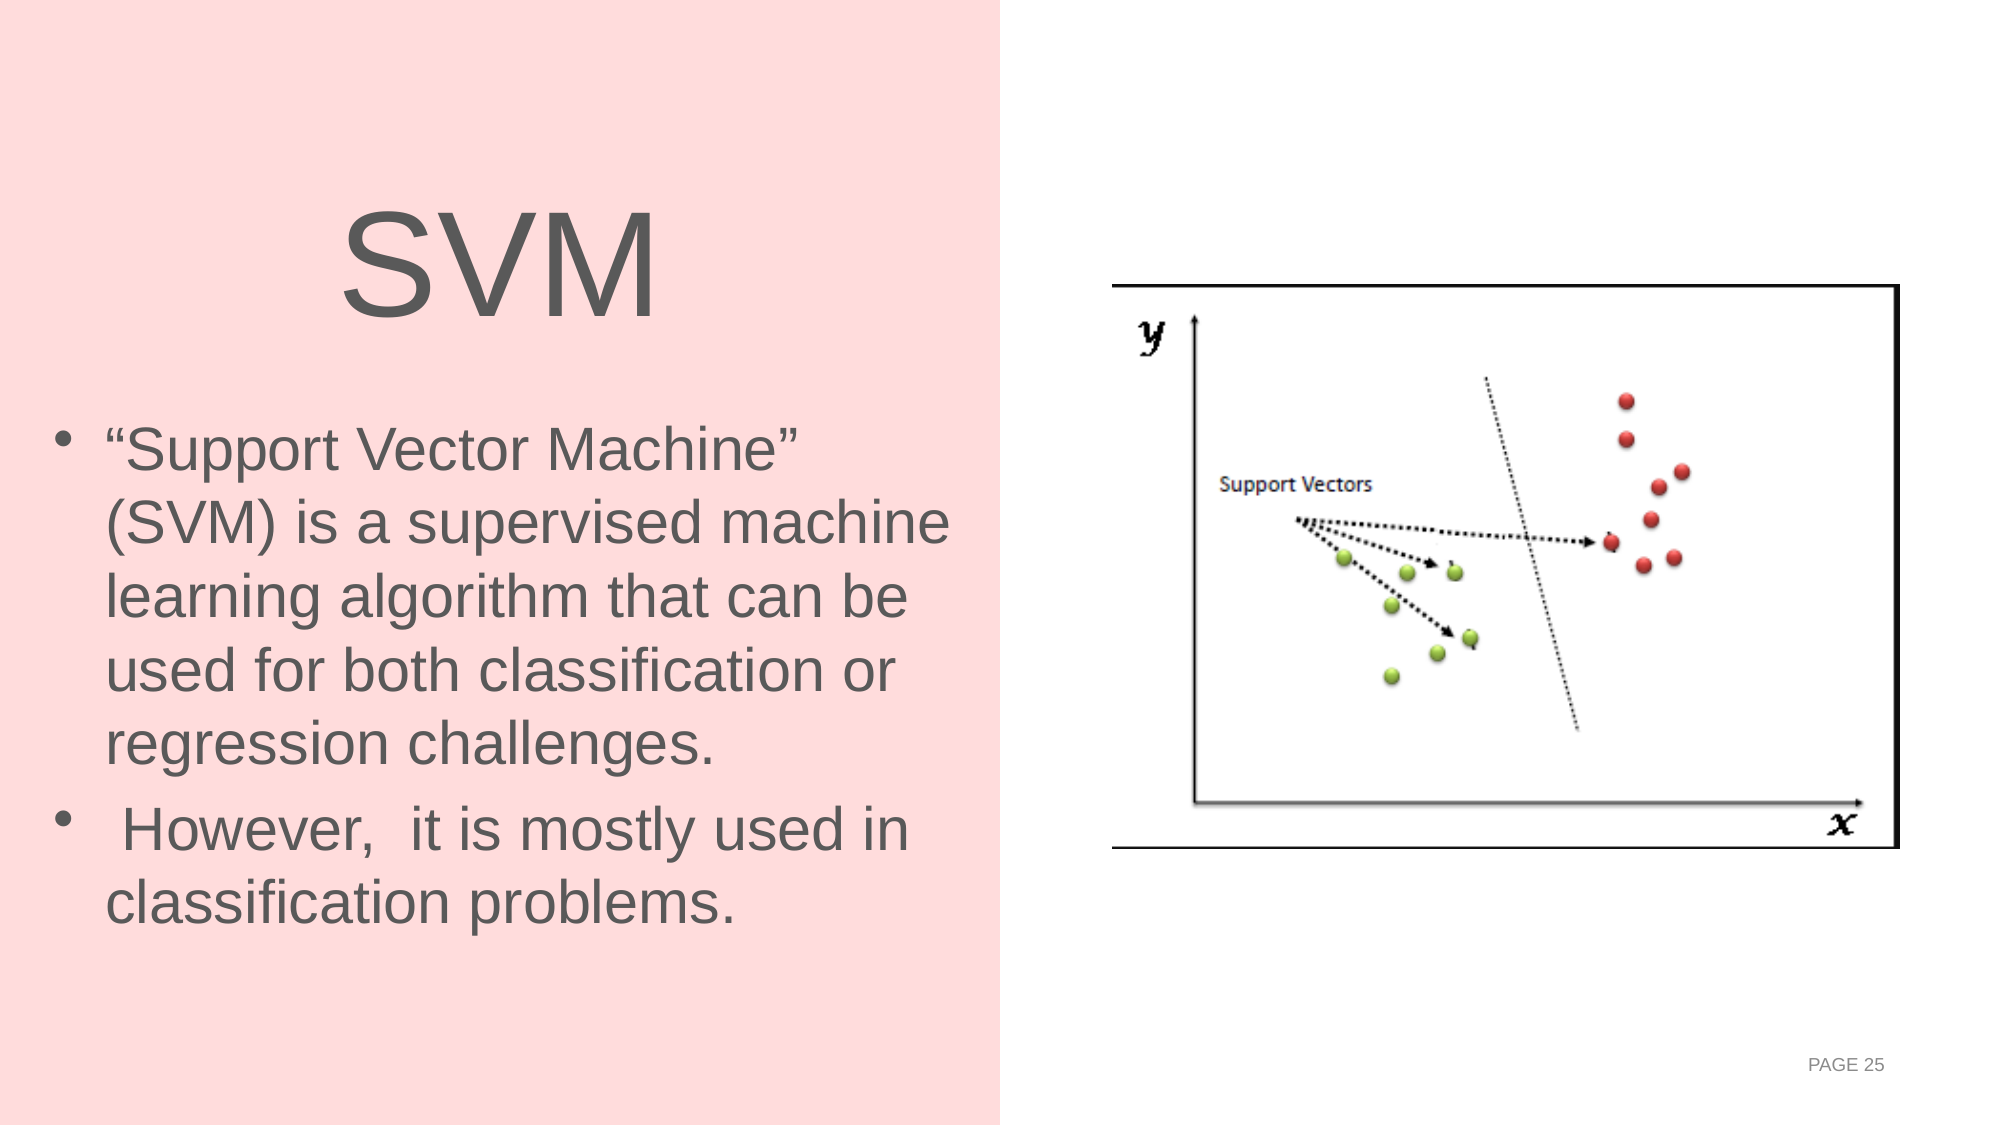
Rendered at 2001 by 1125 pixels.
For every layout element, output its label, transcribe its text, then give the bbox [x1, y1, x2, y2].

text_box [1001, 0, 2000, 1125]
slide_number PAGE [1433, 1024, 1900, 1103]
text_box [0, 0, 1001, 1125]
list “Support Vector Machine” (SVM) is a supervised machine learning algorithm that can be used for both classification or regression challenges. However, it is mostly used in classification problems. [37, 401, 977, 1021]
title SVM [142, 112, 858, 355]
picture [1112, 284, 1900, 849]
